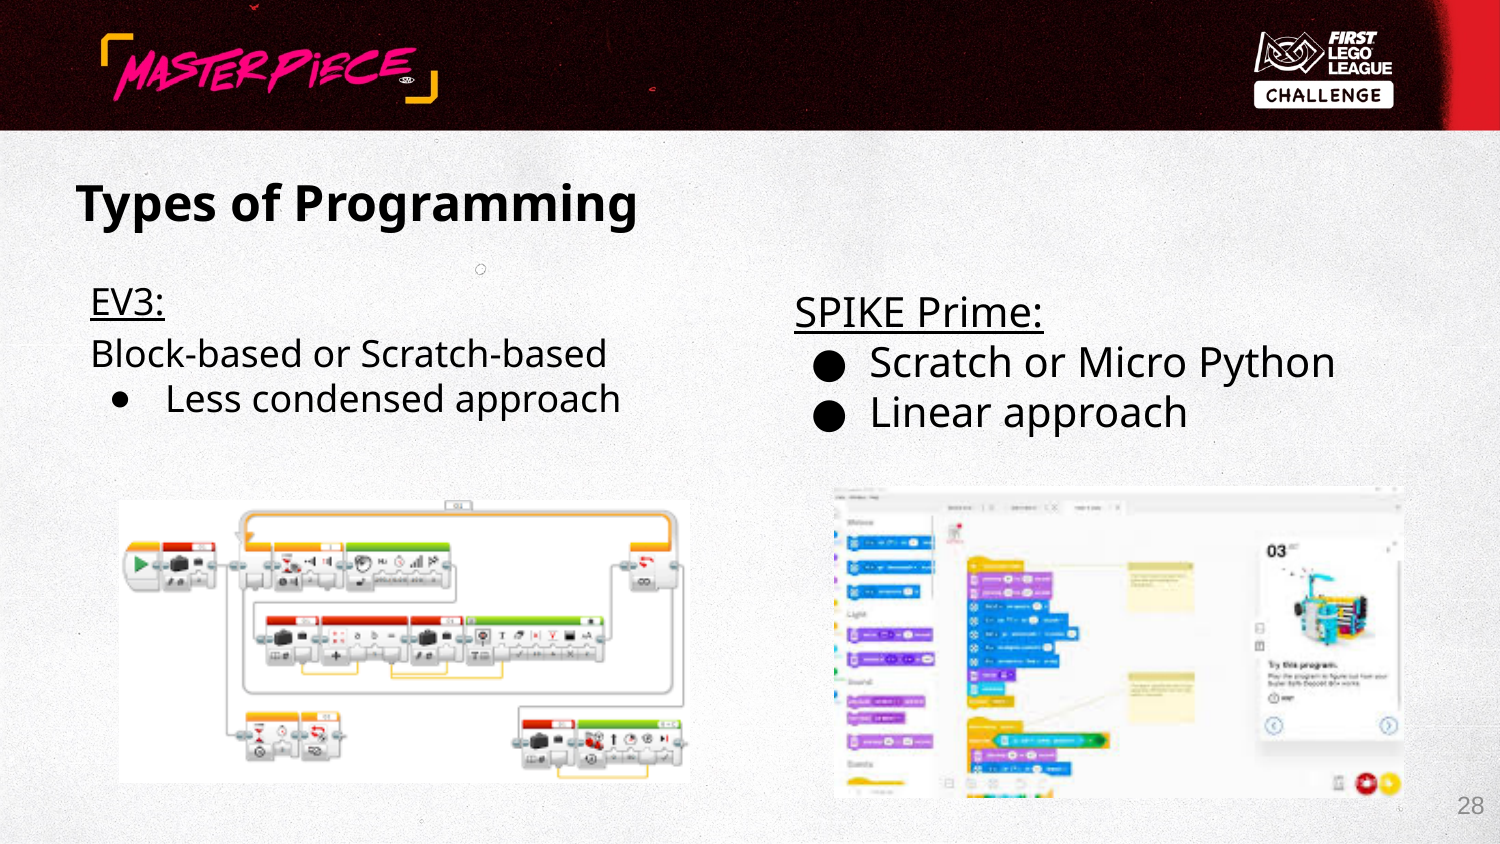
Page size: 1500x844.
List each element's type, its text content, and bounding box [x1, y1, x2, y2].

title Types of Programming [75, 155, 1435, 247]
text_box SPIKE Prime: Scratch or Micro Python Linear approach [779, 271, 1433, 759]
slide_number 28 [1162, 782, 1500, 828]
list EV3: Block-based or Scratch-based Less condensed approach [75, 270, 1435, 759]
picture [0, 0, 1500, 844]
